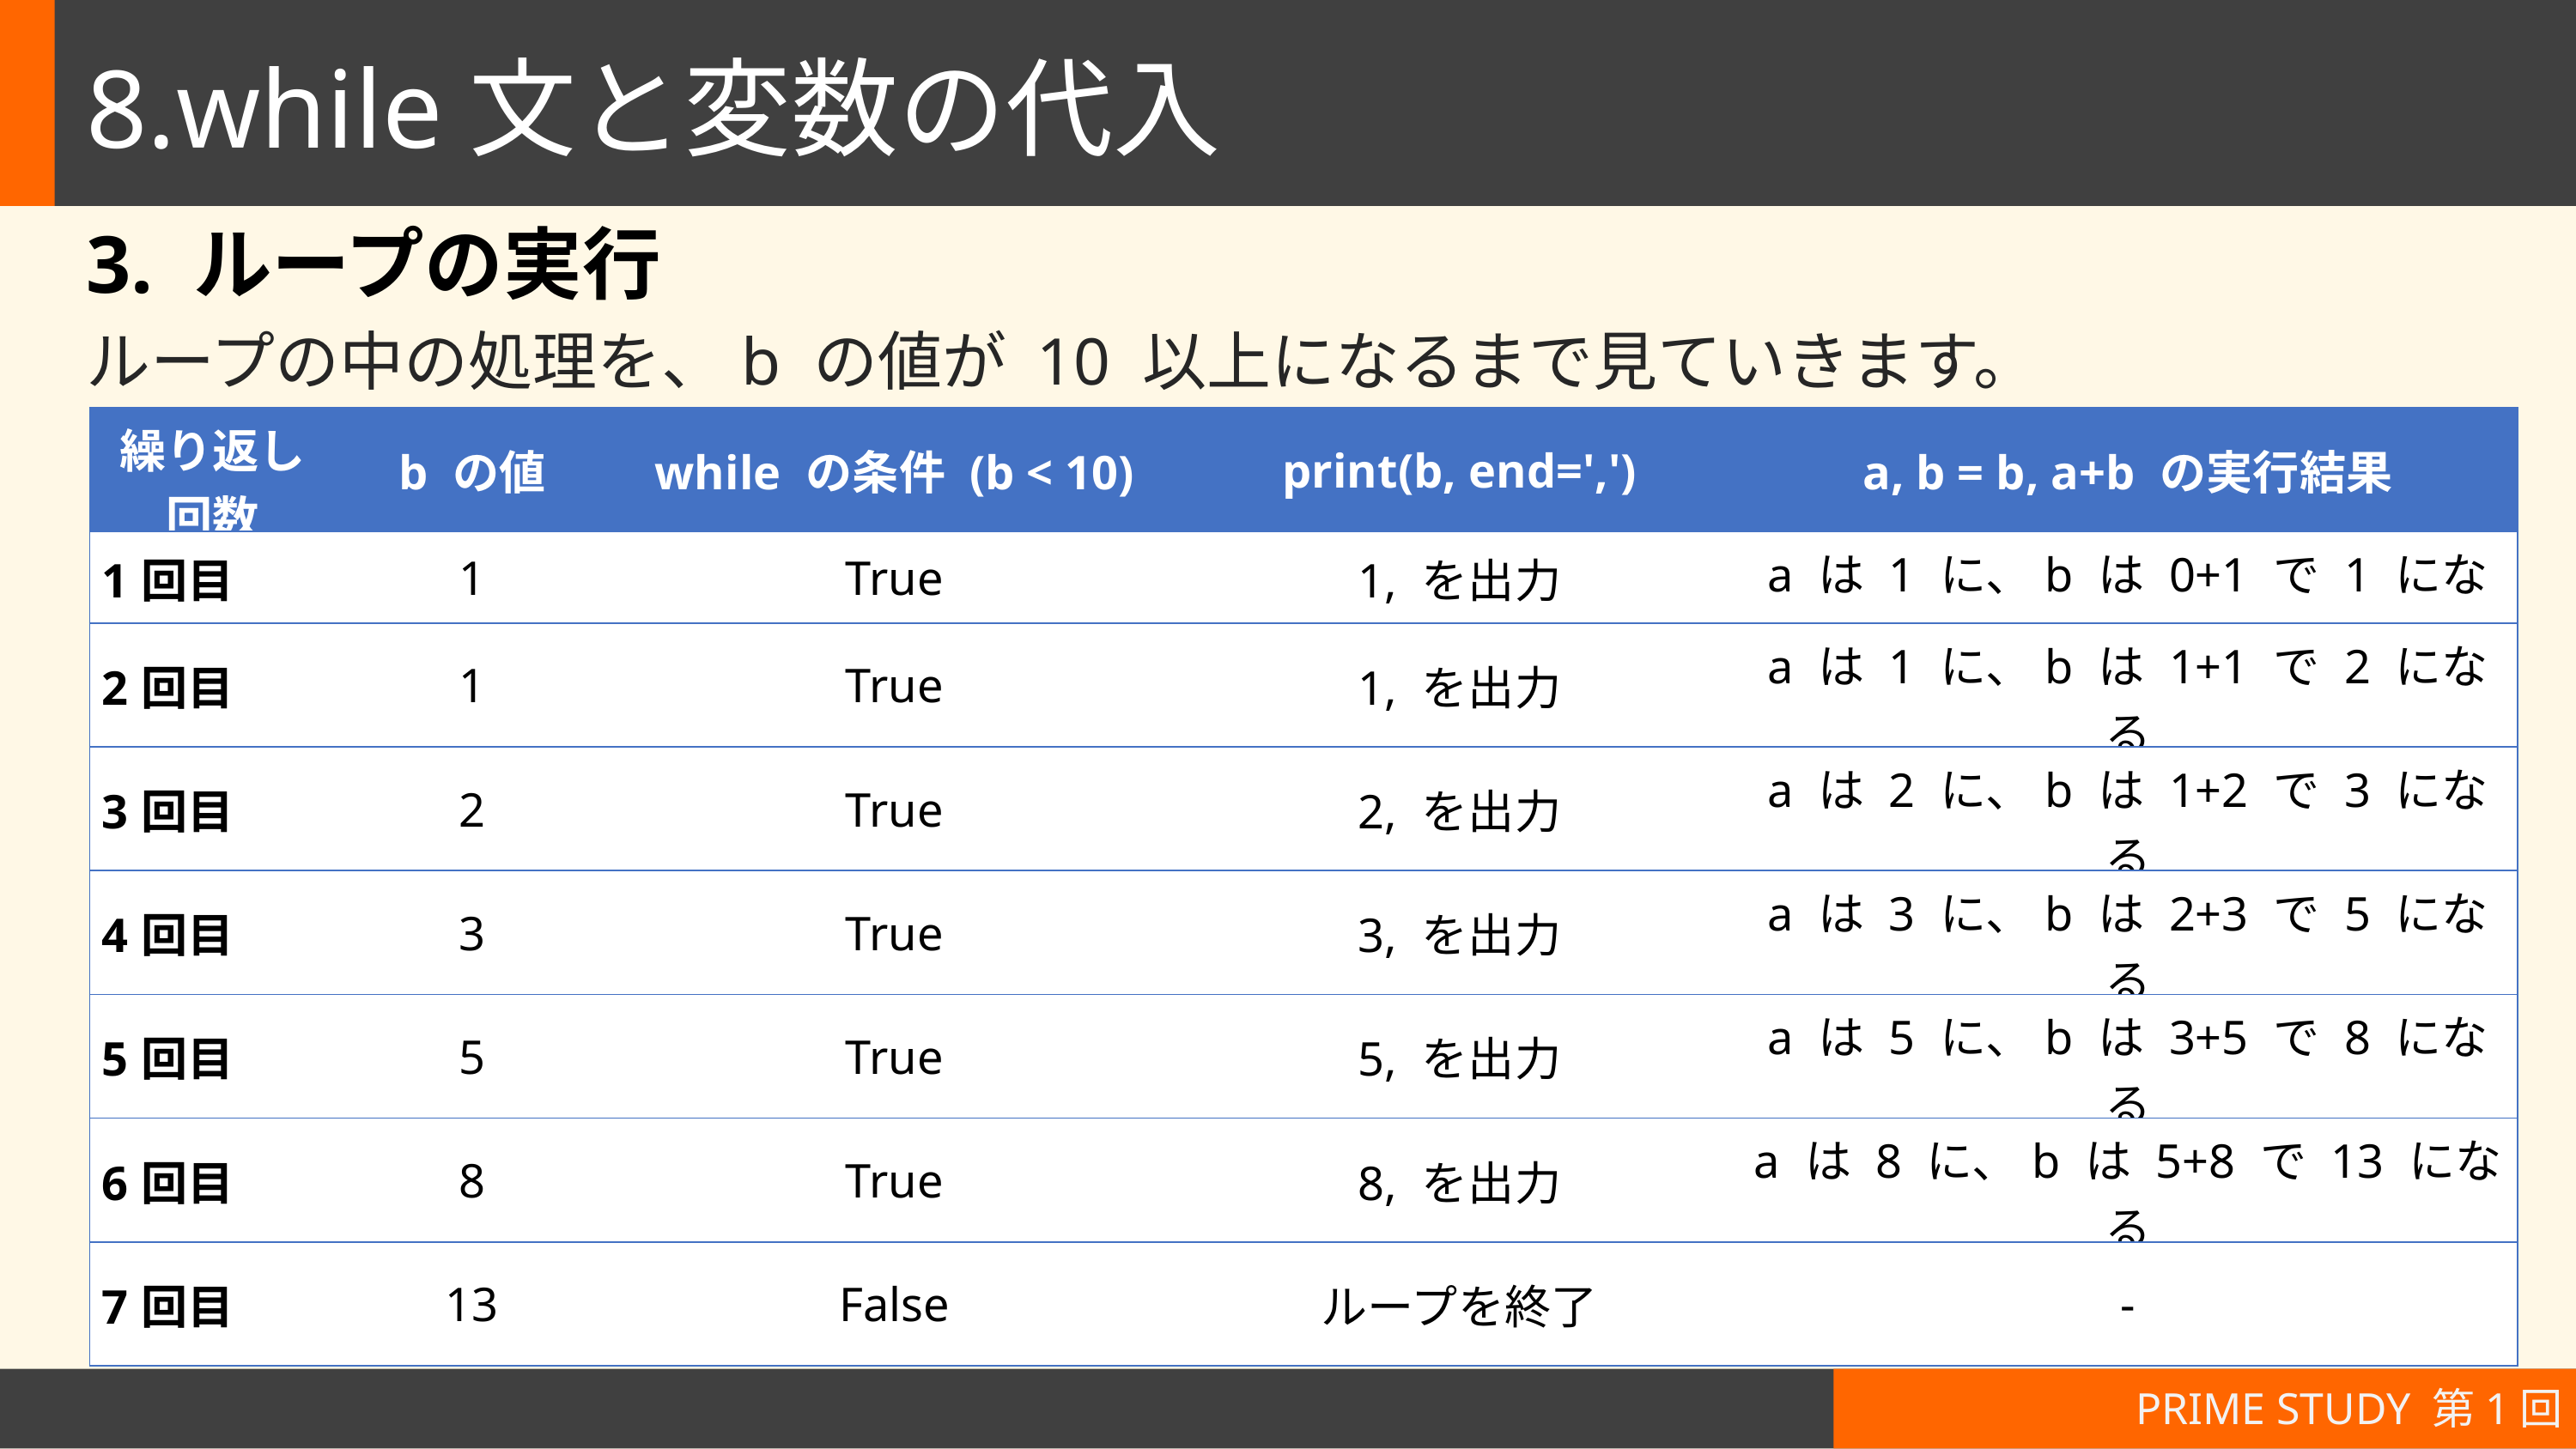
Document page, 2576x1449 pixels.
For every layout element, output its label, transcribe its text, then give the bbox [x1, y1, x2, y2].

text_box 3. ループの実行 [73, 218, 728, 314]
table_cell 2 [336, 748, 609, 870]
table_cell 3, を出力 [1181, 871, 1739, 994]
table_cell False [609, 1243, 1181, 1365]
title 8.while文と変数の代入 [73, 49, 2560, 158]
table_cell a は 2 に、b は 1+2 で 3 になる [1739, 748, 2517, 870]
table_cell 1, を出力 [1181, 532, 1739, 622]
table_cell True [609, 624, 1181, 746]
table_cell ループを終了 [1181, 1243, 1739, 1365]
table_cell - [1739, 1243, 2517, 1365]
table_cell 8, を出力 [1181, 1119, 1739, 1241]
table_cell a は 5 に、b は 3+5 で 8 になる [1739, 995, 2517, 1118]
table_cell True [609, 1119, 1181, 1241]
table_cell a は 3 に、b は 2+3 で 5 になる [1739, 871, 2517, 994]
table_cell a は 1 に、b は 1+1 で 2 になる [1739, 624, 2517, 746]
table_cell 1, を出力 [1181, 624, 1739, 746]
table_cell 2, を出力 [1181, 748, 1739, 870]
table_cell a は 8 に、b は 5+8 で 13 になる [1739, 1119, 2517, 1241]
table_cell 7回目 [90, 1243, 336, 1365]
text_box ループの中の処理を、b の値が 10 以上になるまで見ていきます。 [73, 314, 2392, 404]
table_cell 5回目 [90, 995, 336, 1118]
table_cell True [609, 871, 1181, 994]
table_cell 3 [336, 871, 609, 994]
table_cell 13 [336, 1243, 609, 1365]
table_cell 5, を出力 [1181, 995, 1739, 1118]
table_header b の値 [336, 409, 609, 530]
table_header 繰り返し回数 [90, 409, 336, 530]
table_cell 4回目 [90, 871, 336, 994]
table_cell 8 [336, 1119, 609, 1241]
table_cell 1 [336, 532, 609, 622]
table_cell a は 1 に、b は 0+1 で 1 になる [1739, 532, 2517, 622]
table_cell 1回目 [90, 532, 336, 622]
table_cell 1 [336, 624, 609, 746]
table_cell 5 [336, 995, 609, 1118]
table_cell True [609, 532, 1181, 622]
table_header while の条件 (b < 10) [609, 409, 1181, 530]
table_cell True [609, 748, 1181, 870]
table_cell 6回目 [90, 1119, 336, 1241]
footer PRIME STUDY 第1回 [1706, 1368, 2576, 1446]
table_cell 2回目 [90, 624, 336, 746]
table_header a, b = b, a+b の実行結果 [1739, 409, 2517, 530]
table_header print(b, end=',') [1181, 409, 1739, 530]
table_cell True [609, 995, 1181, 1118]
table_cell 3回目 [90, 748, 336, 870]
